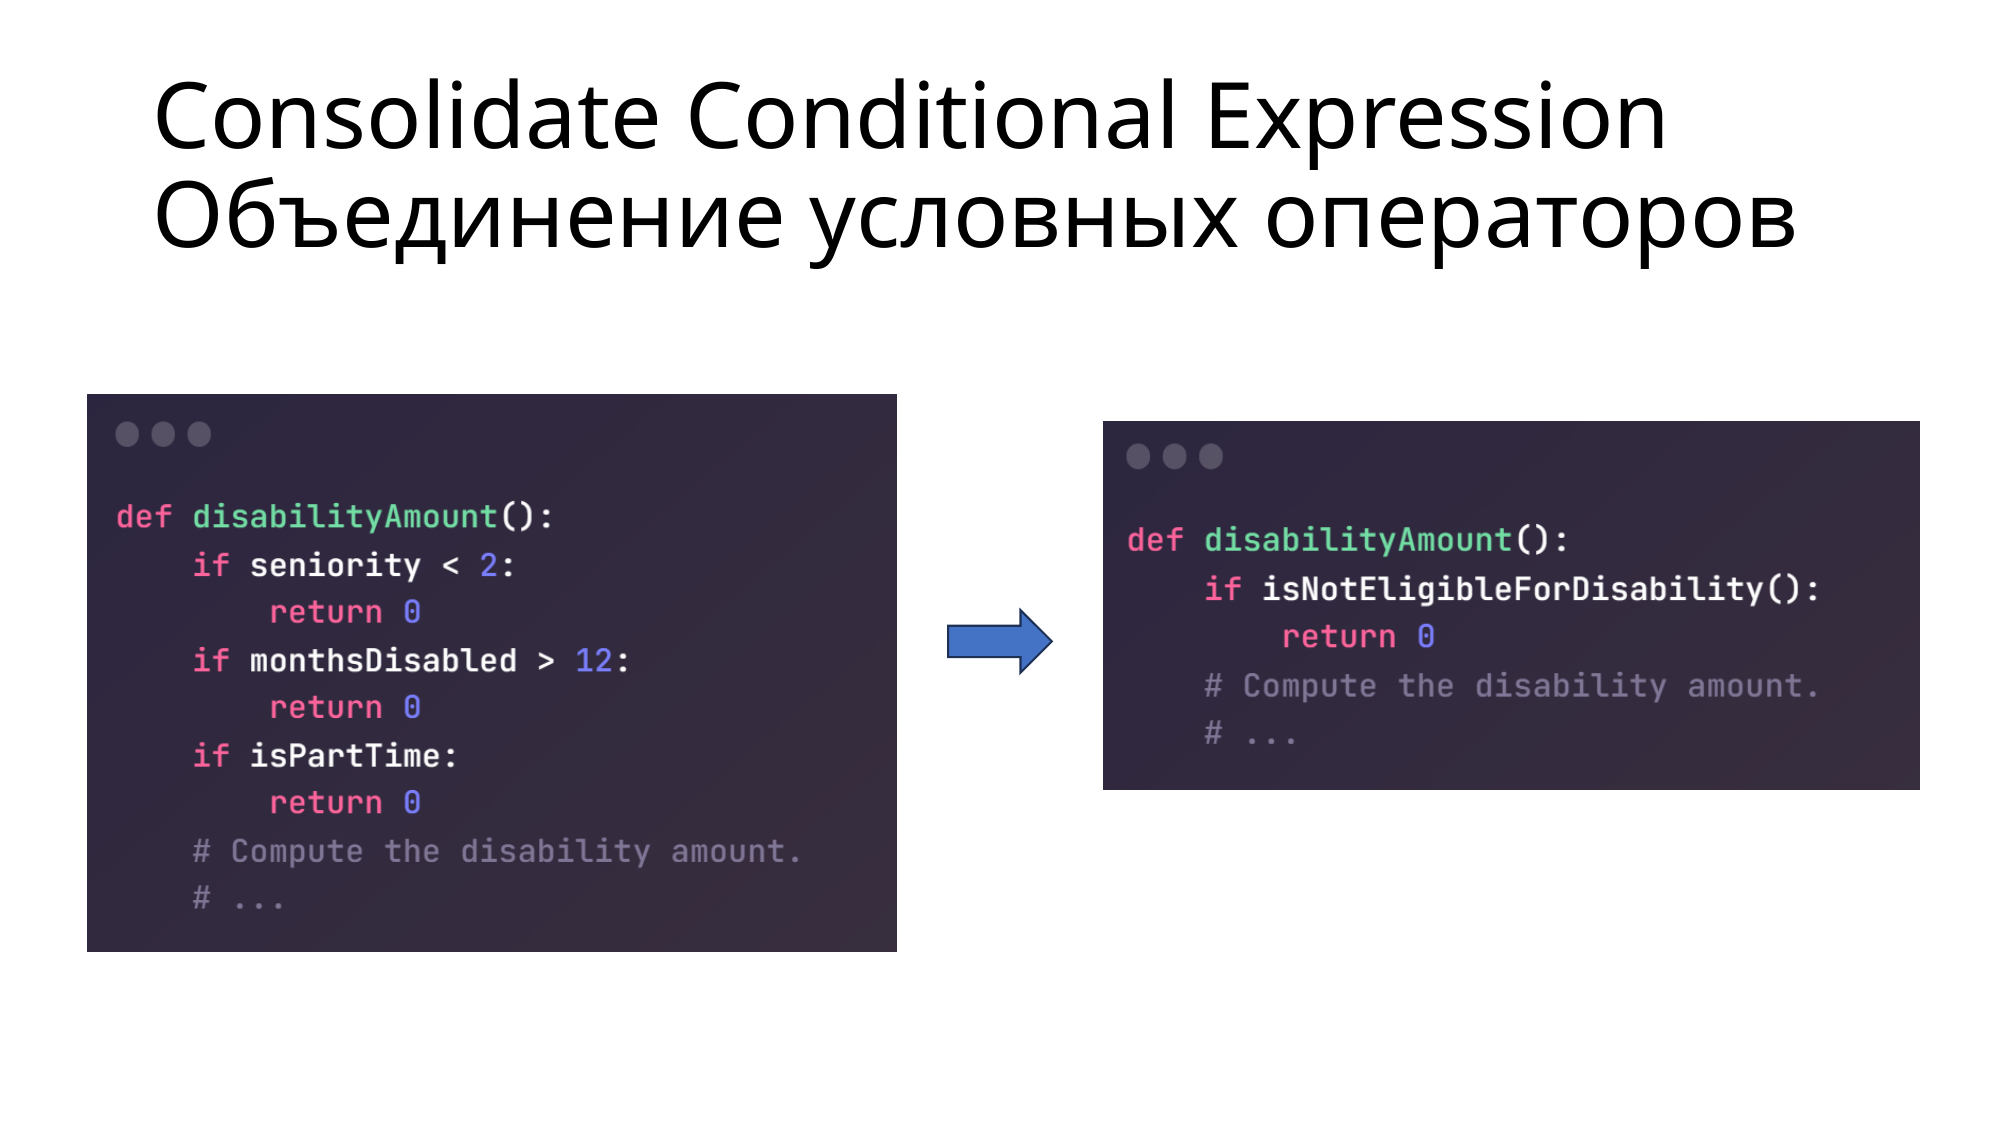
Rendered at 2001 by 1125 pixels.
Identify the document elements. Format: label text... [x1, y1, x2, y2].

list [1103, 421, 1920, 790]
title Consolidate Conditional Expression Объединение условных операторов [137, 59, 1863, 278]
text_box [947, 607, 1054, 676]
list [87, 394, 897, 952]
